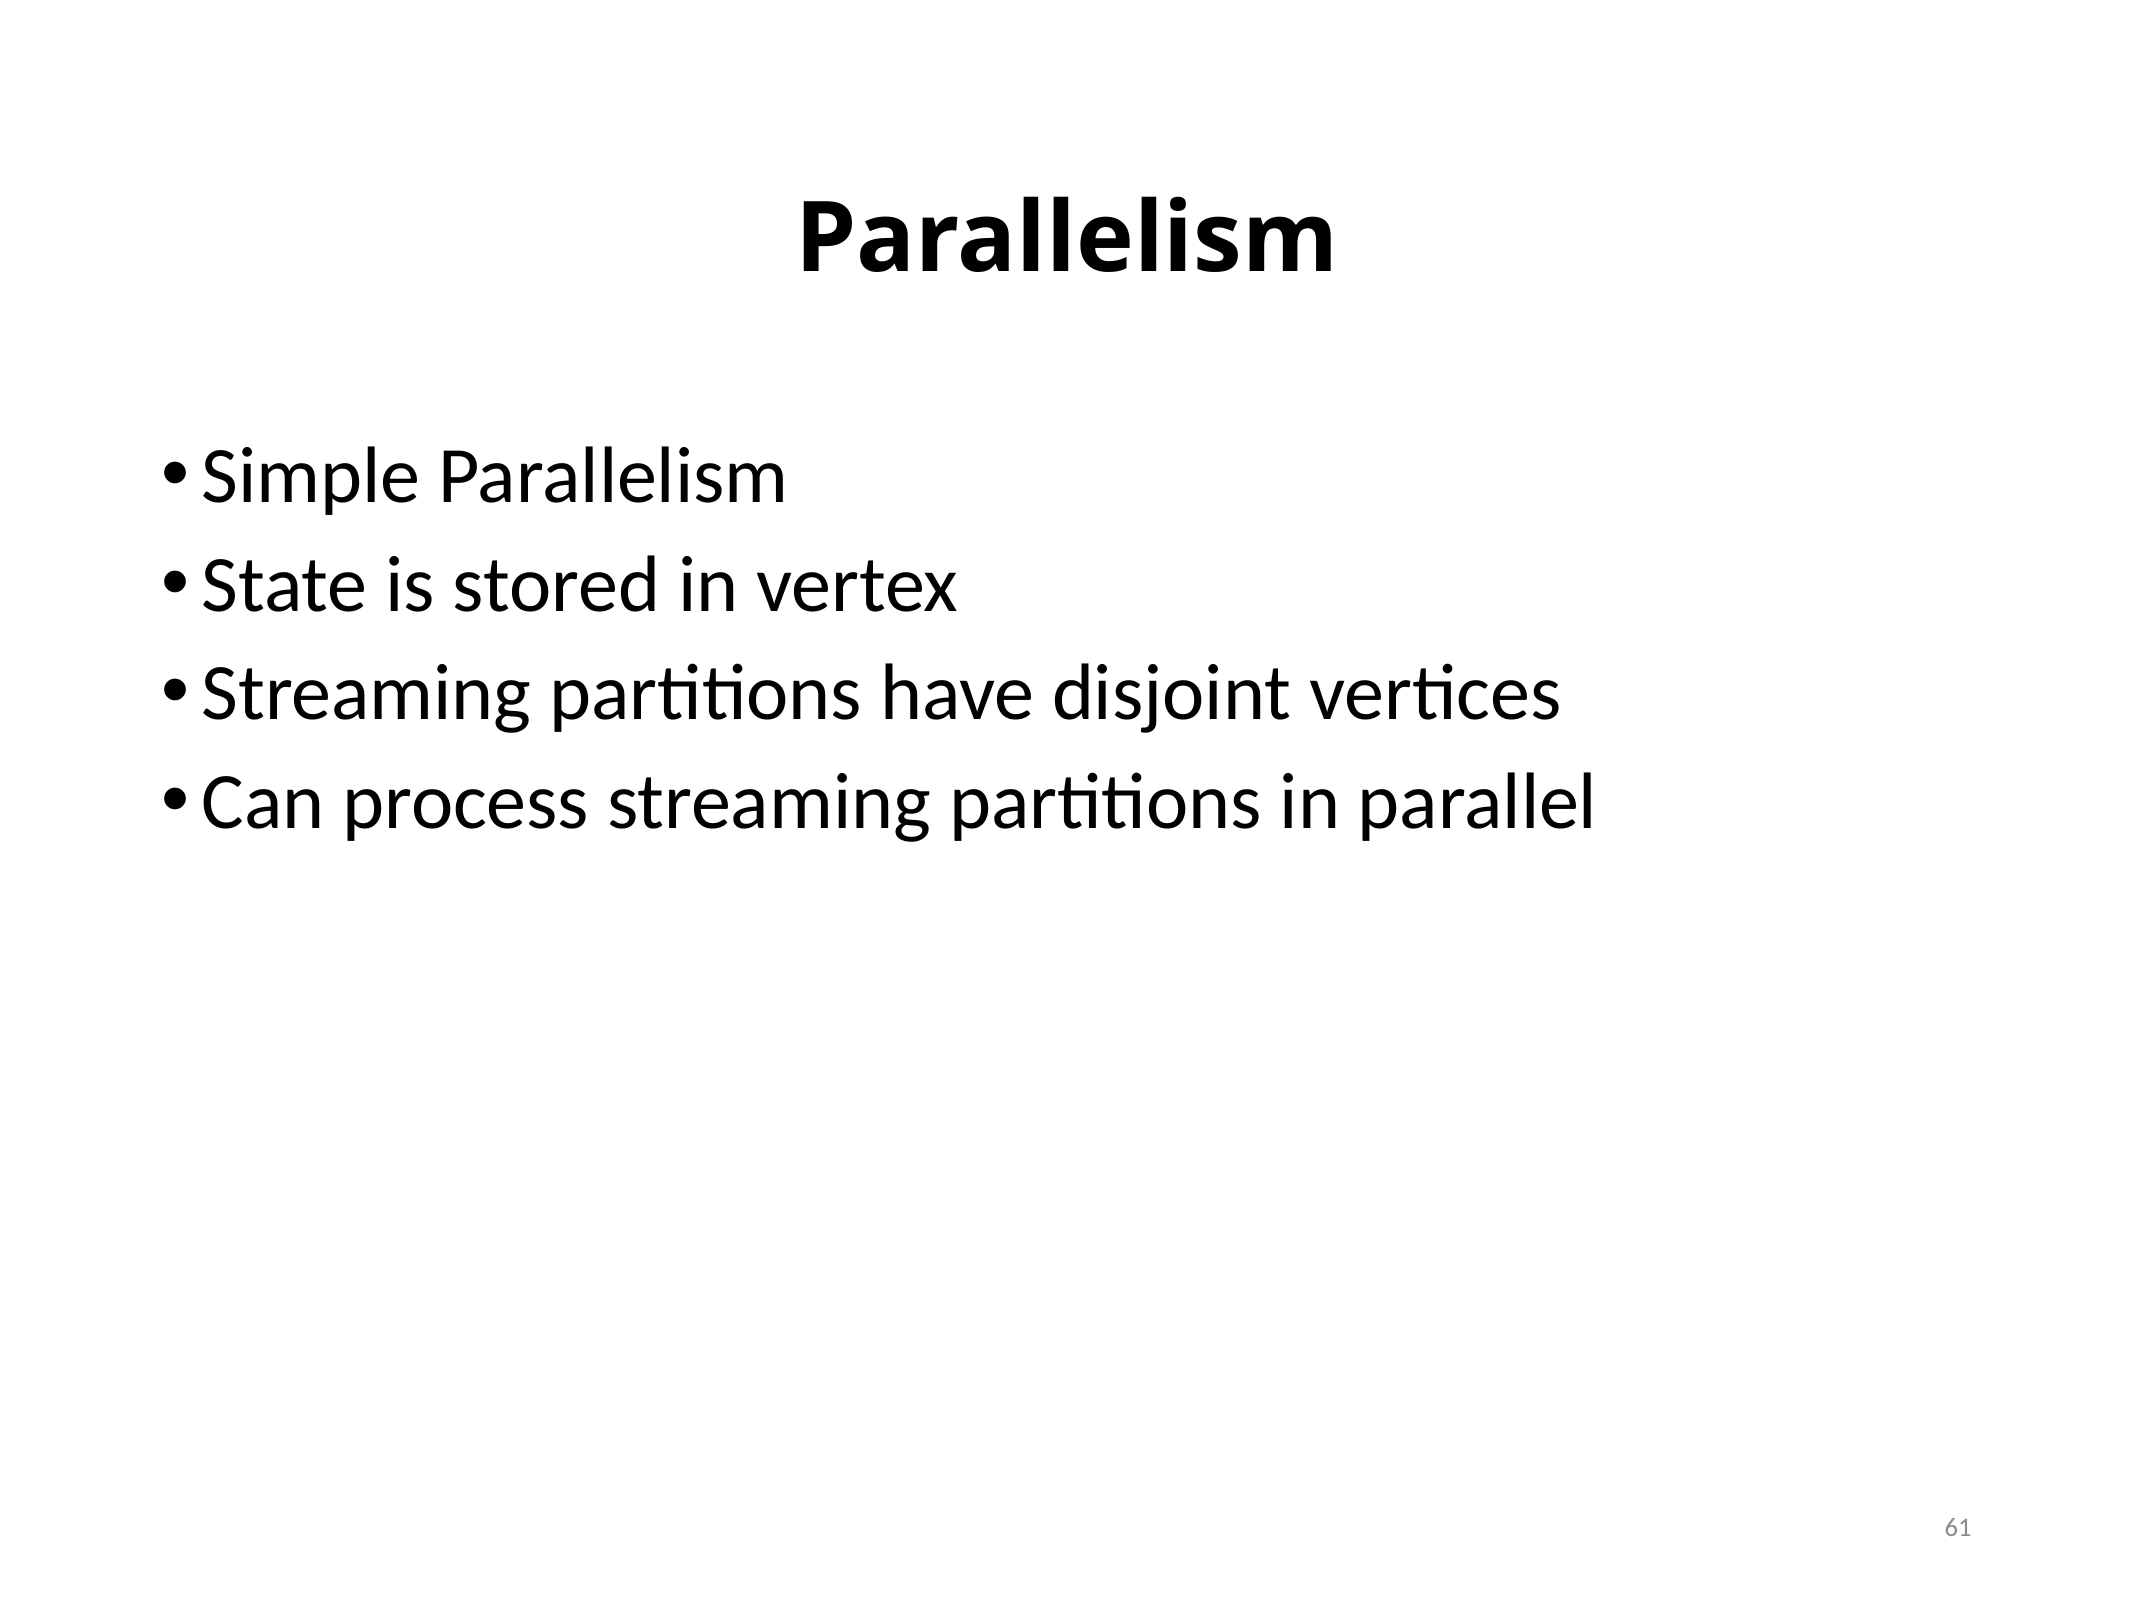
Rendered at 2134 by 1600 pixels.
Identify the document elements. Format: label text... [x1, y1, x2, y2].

title Parallelism [146, 85, 1987, 395]
slide_number 61 [1506, 1482, 1987, 1569]
list Simple Parallelism State is stored in vertex Streaming partitions have disjoint vertices Can process streaming partitions in parallel [146, 425, 1987, 1442]
